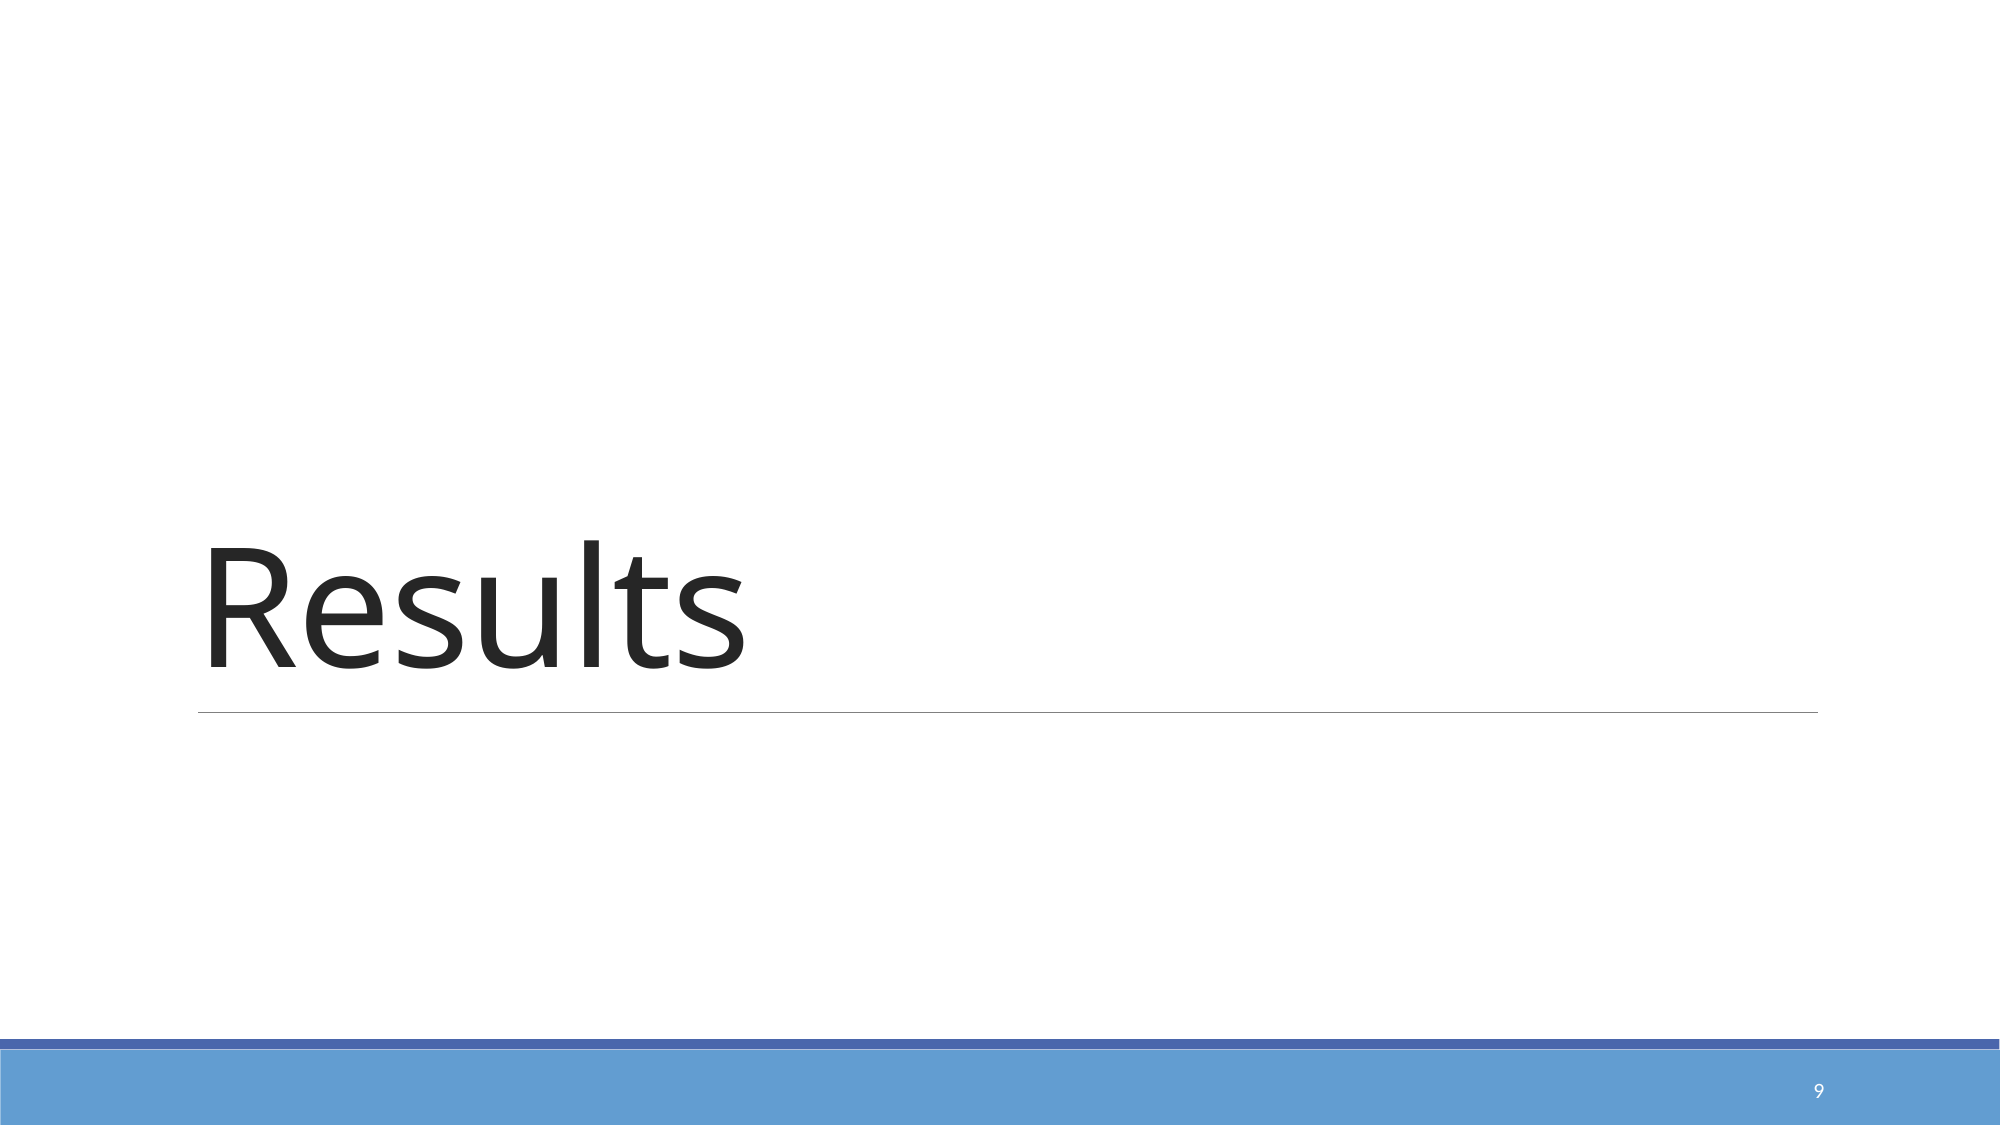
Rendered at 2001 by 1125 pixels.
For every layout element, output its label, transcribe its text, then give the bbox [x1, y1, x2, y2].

slide_number 9 [1624, 1059, 1840, 1120]
title Results [180, 124, 1830, 710]
